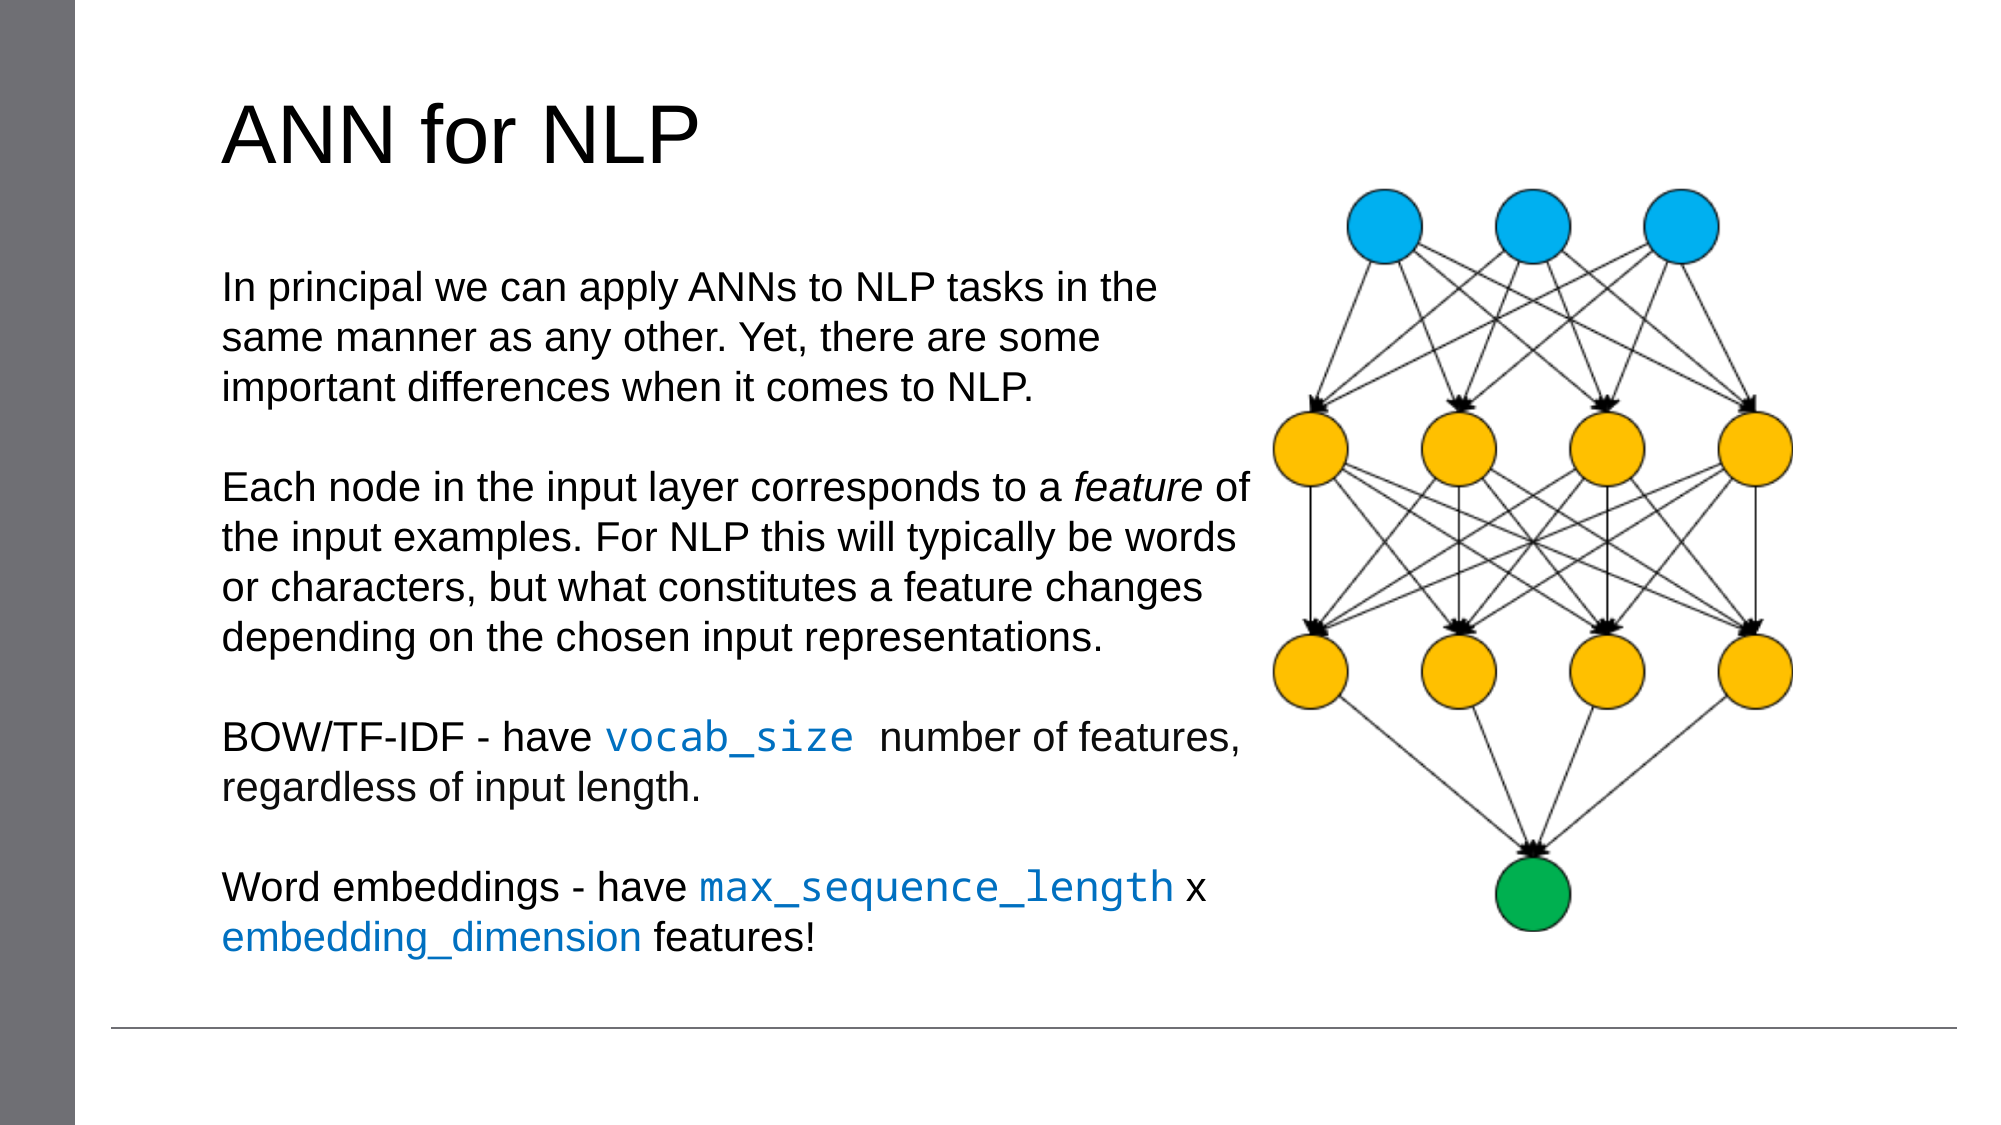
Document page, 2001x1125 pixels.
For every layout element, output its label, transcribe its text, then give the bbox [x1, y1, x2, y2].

text_box ANN for NLP [206, 72, 1913, 188]
text_box In principal we can apply ANNs to NLP tasks in the same manner as any other. Yet, there are some important differences when it comes to NLP. Each node in the input layer corresponds to a feature of the input examples. For NLP this will typically be words or characters, but what constitutes a feature changes depending on the chosen input representations. BOW/TF-IDF - have vocab_size number of features, regardless of input length. Word embeddings - have max_sequence_length x embedding_dimension features! [206, 251, 1273, 1017]
picture [1161, 190, 1905, 931]
